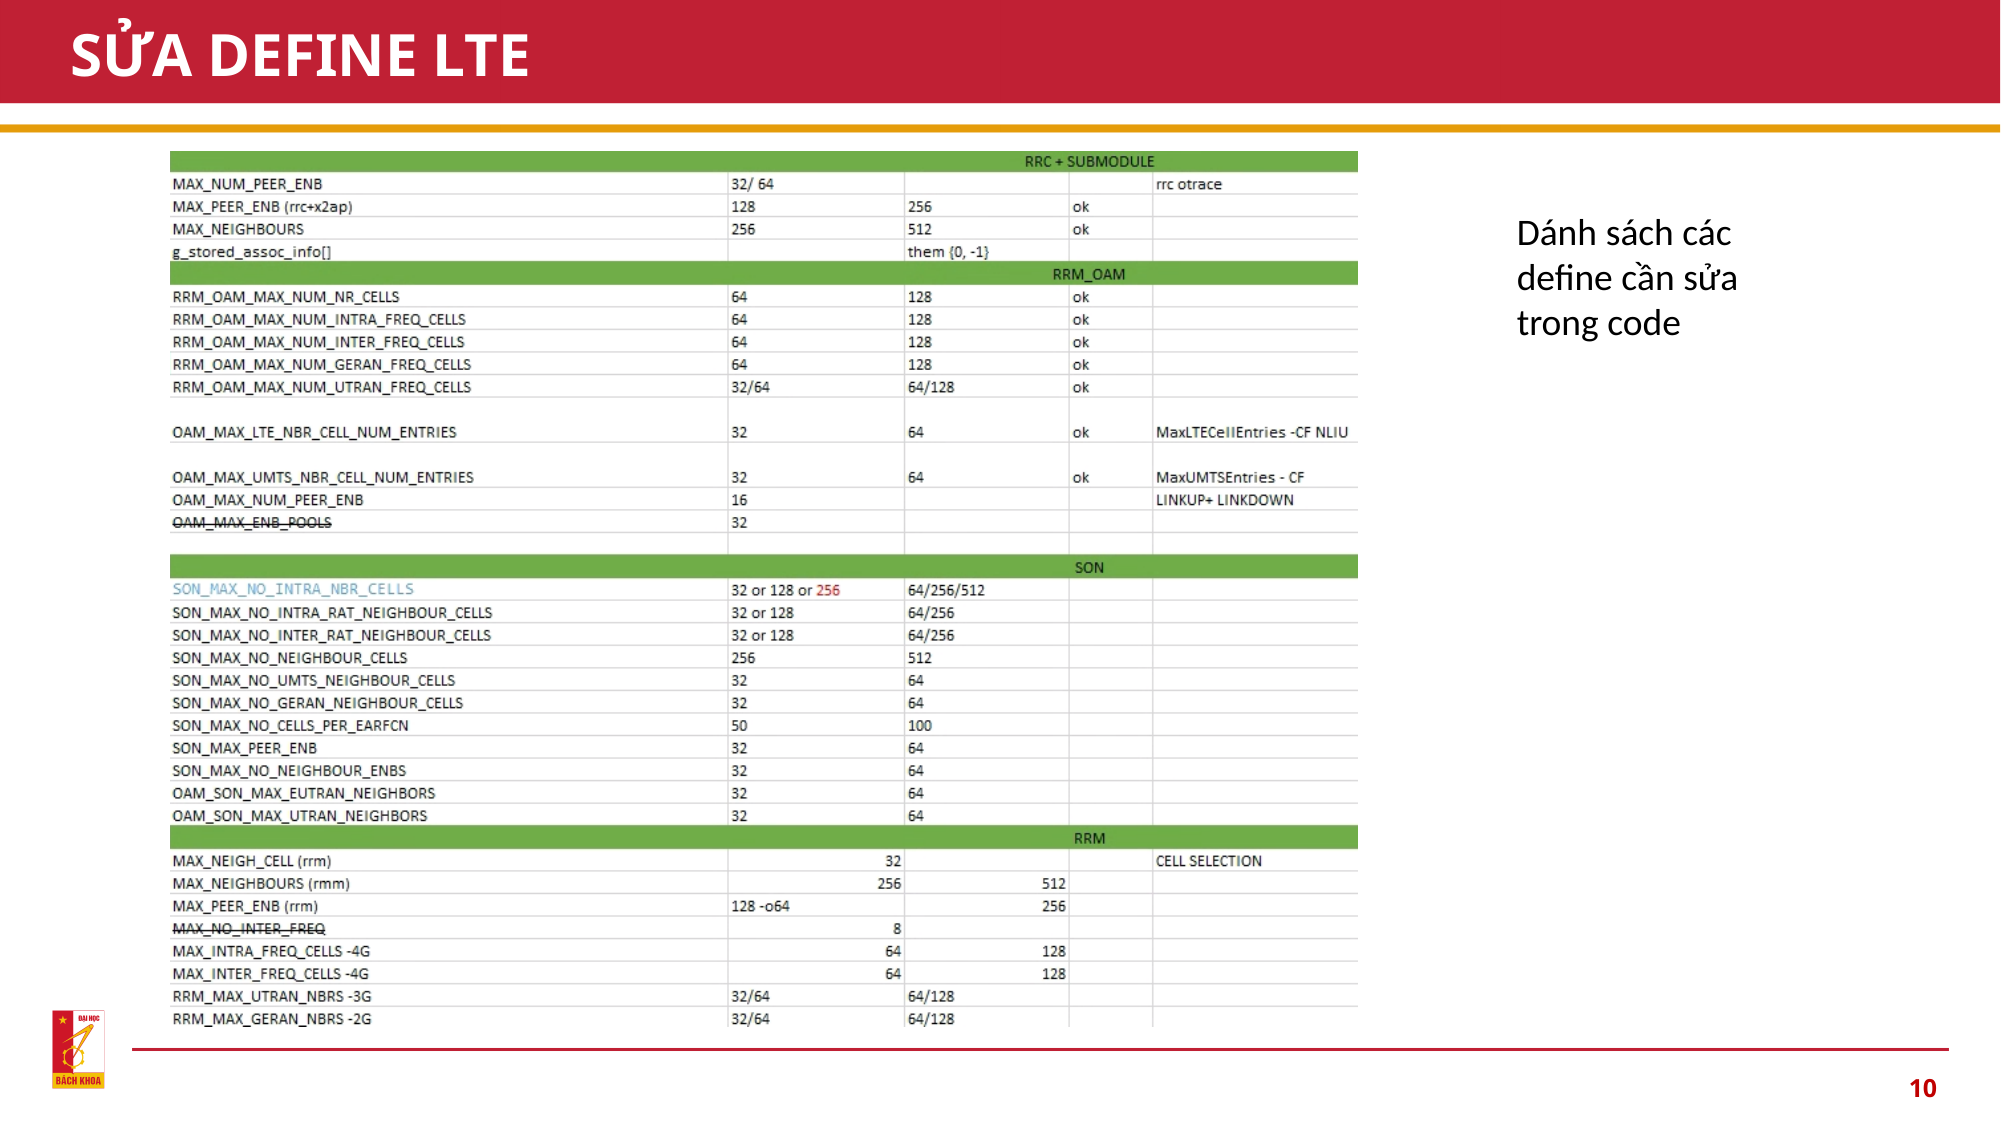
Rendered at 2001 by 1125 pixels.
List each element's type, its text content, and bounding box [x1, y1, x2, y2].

slide_number 10 [1502, 1065, 1953, 1125]
title SỬA DEFINE LTE [55, 18, 1945, 90]
text_box Dánh sách các define cần sửa trong code [1502, 200, 1802, 351]
picture [0, 0, 2001, 1125]
